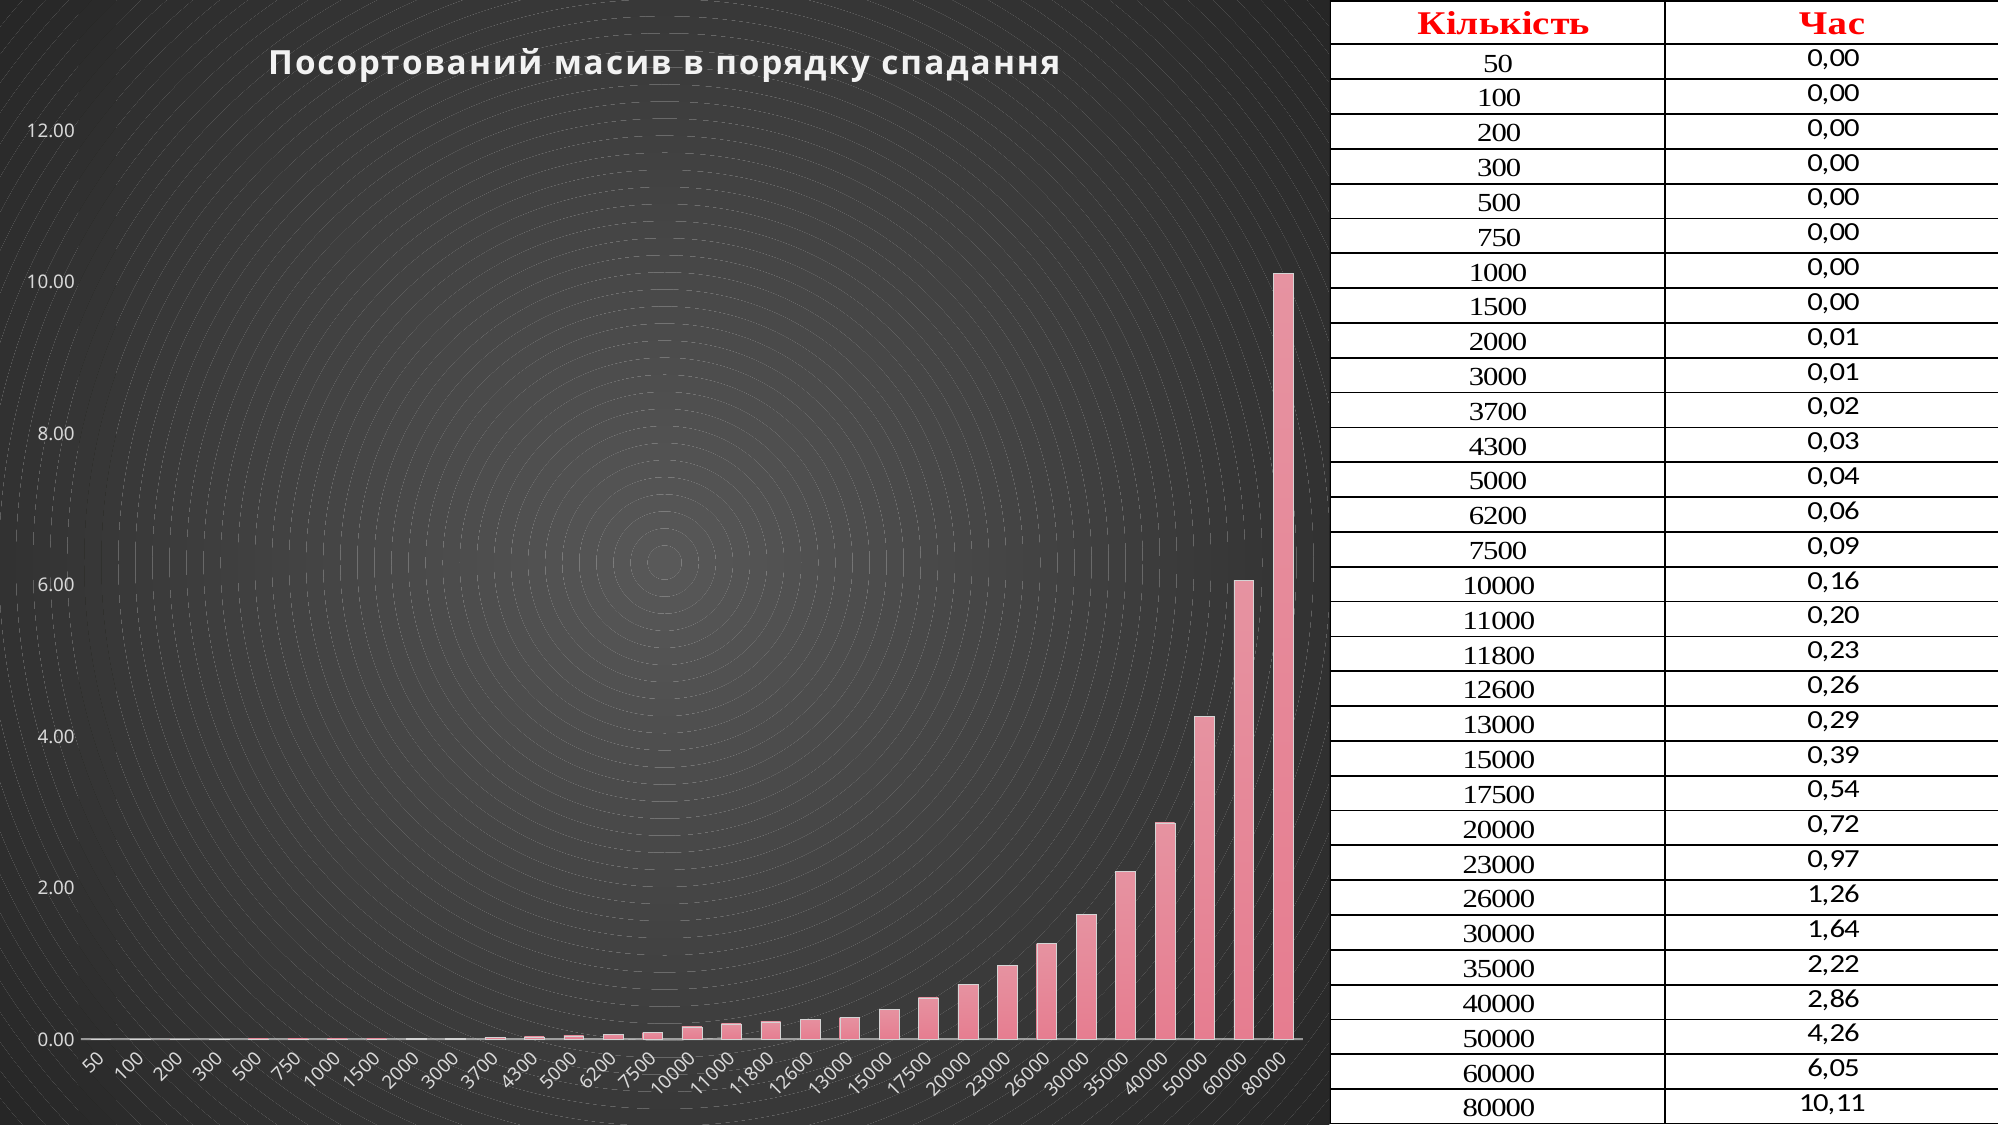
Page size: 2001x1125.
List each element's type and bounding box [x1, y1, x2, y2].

text_box [1330, 0, 2000, 1125]
chart [0, 0, 1330, 1125]
